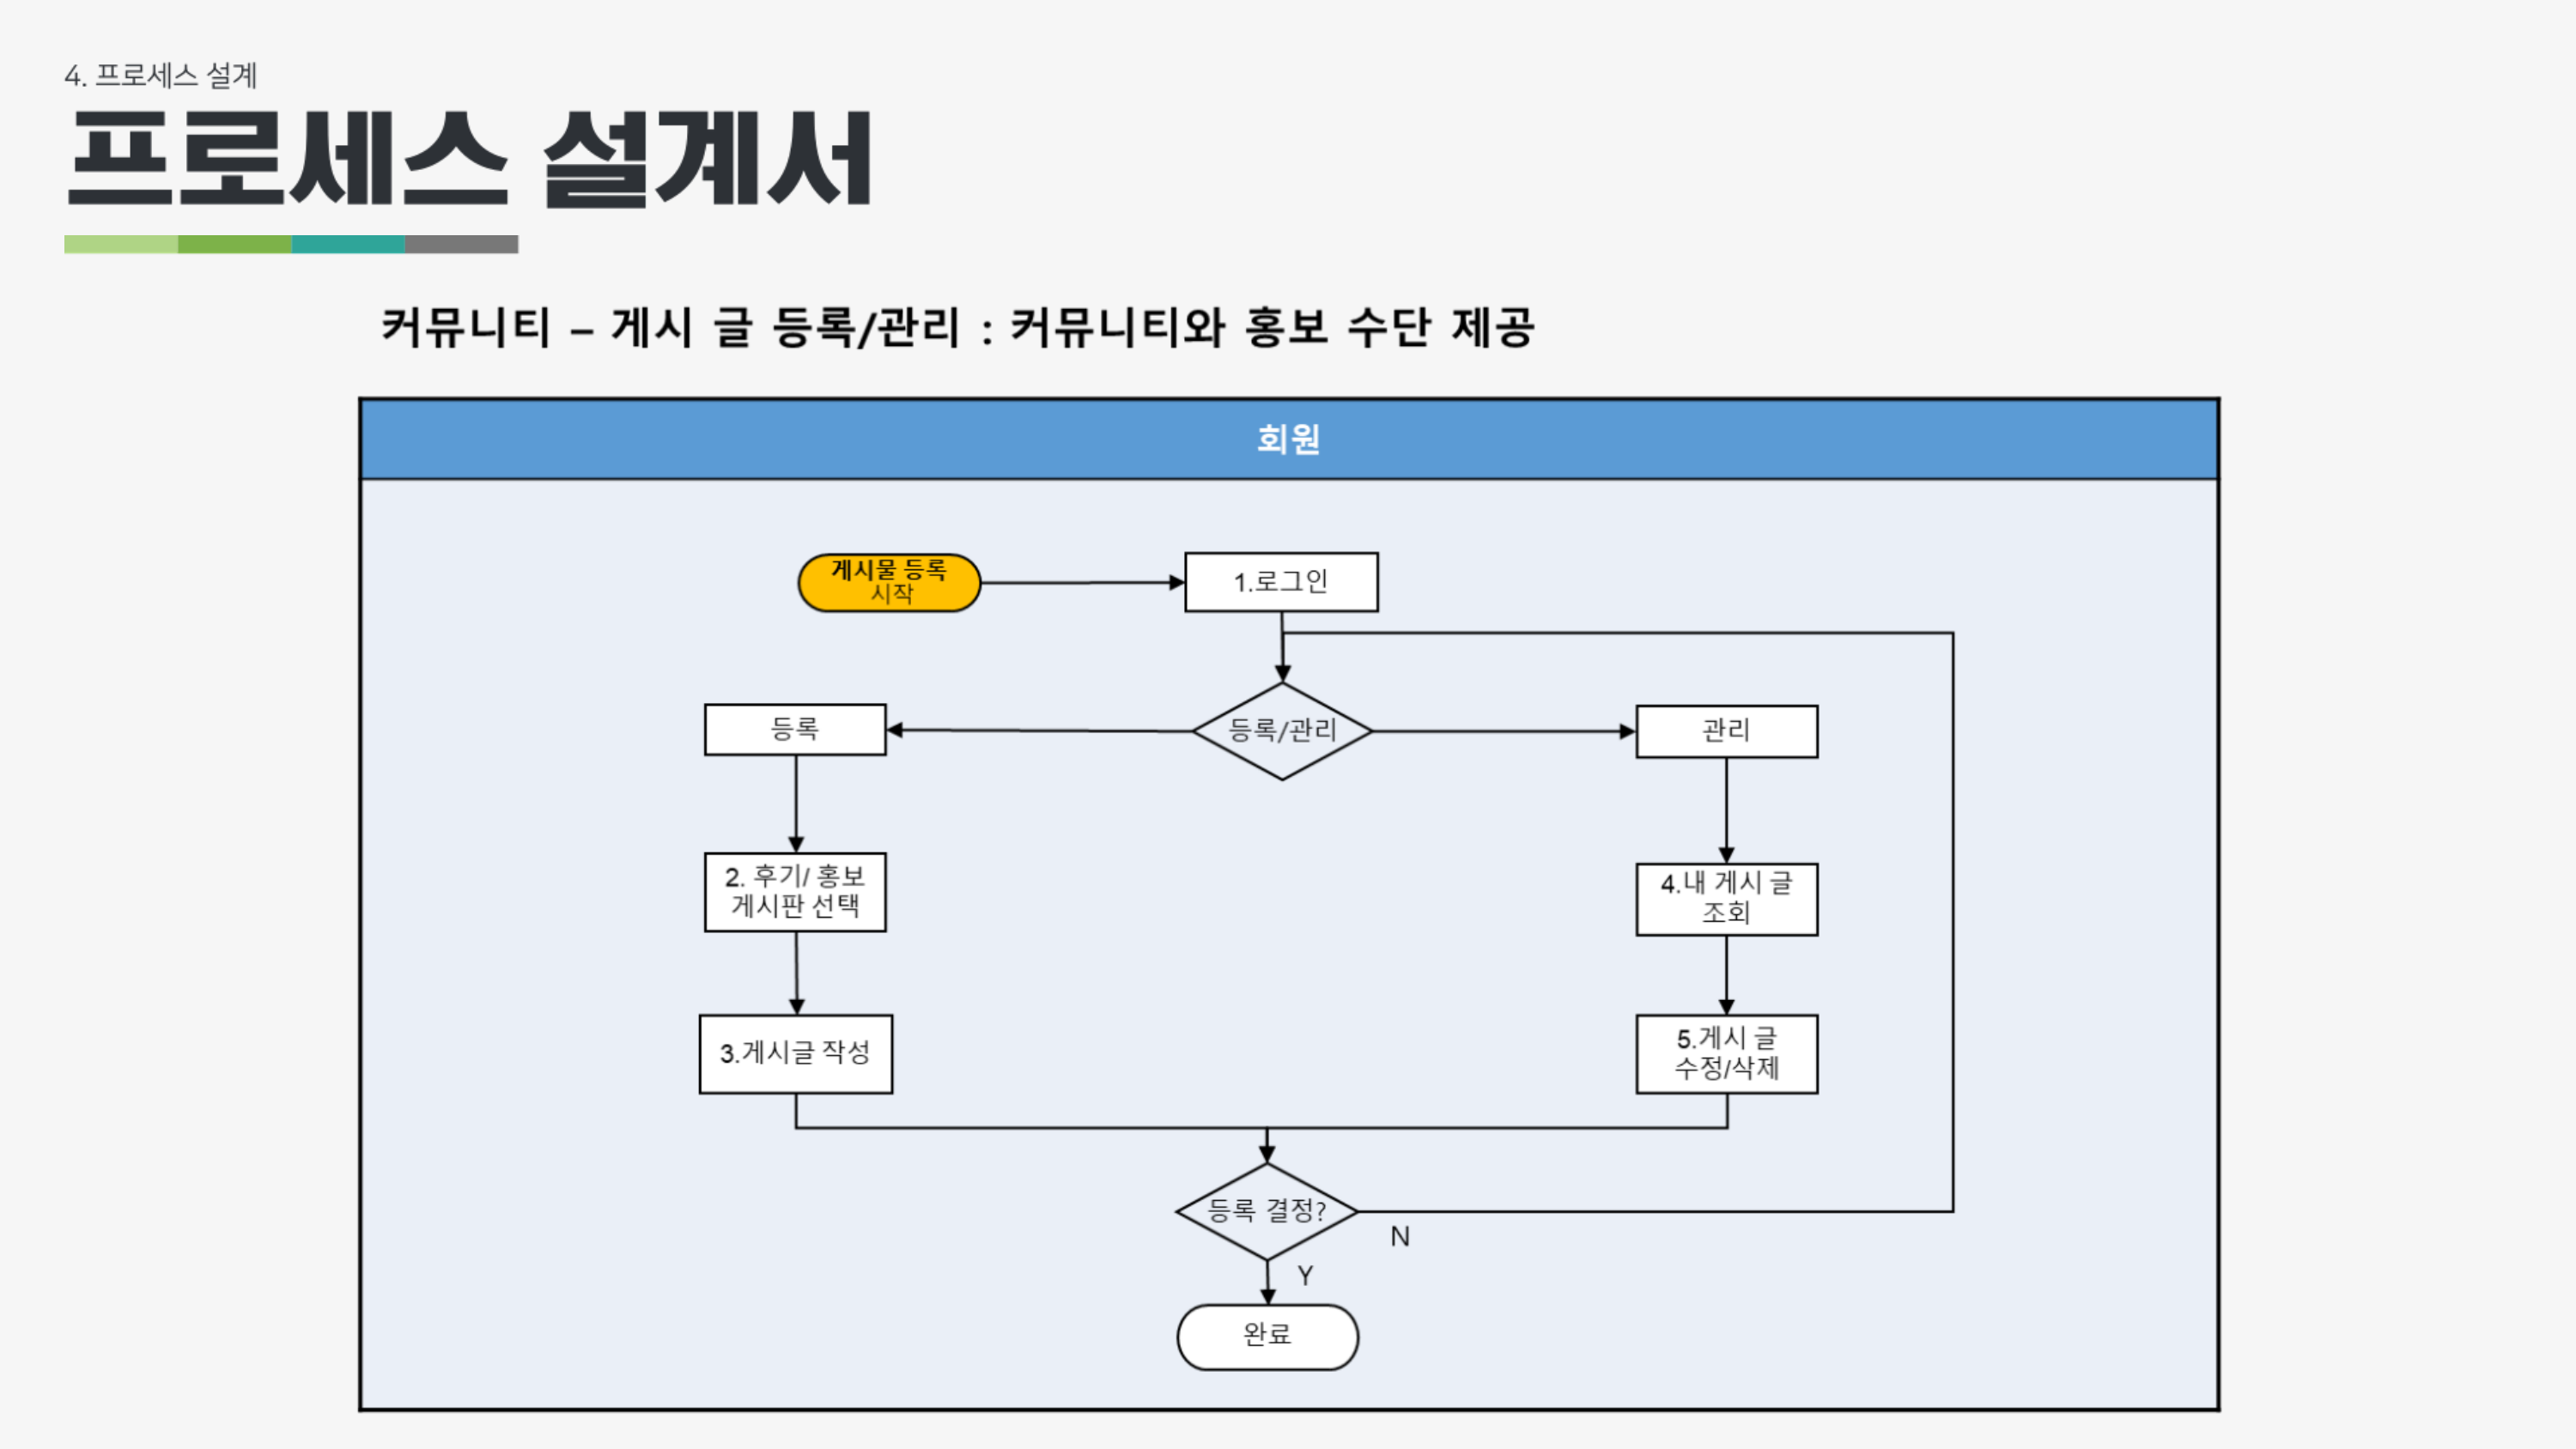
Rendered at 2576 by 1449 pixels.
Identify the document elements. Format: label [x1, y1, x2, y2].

text_box [64, 235, 519, 256]
text_box [352, 288, 2223, 1415]
picture [47, 54, 929, 289]
